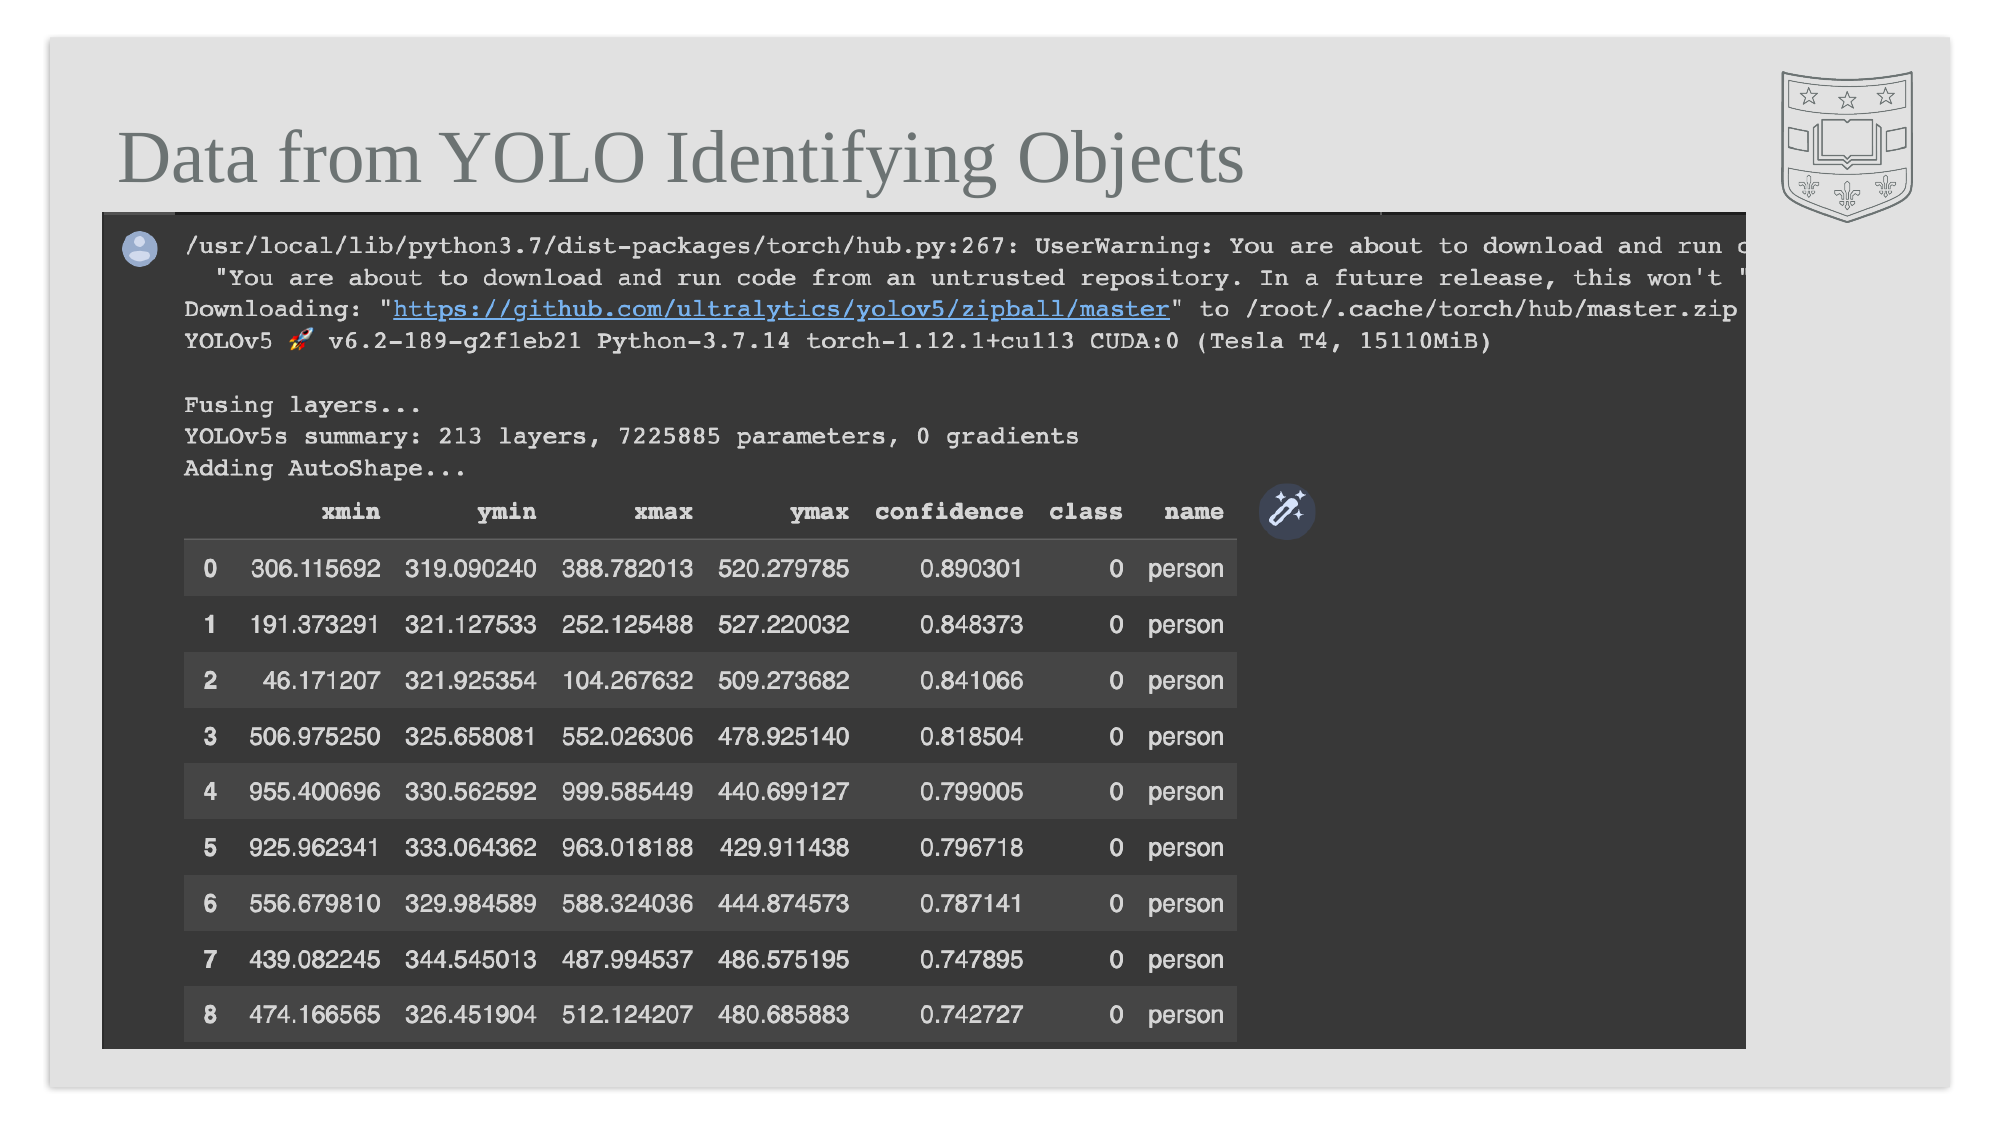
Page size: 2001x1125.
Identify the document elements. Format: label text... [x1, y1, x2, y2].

picture [1781, 71, 1913, 223]
title Data from YOLO Identifying Objects [102, 71, 1686, 211]
picture [101, 211, 1746, 1050]
